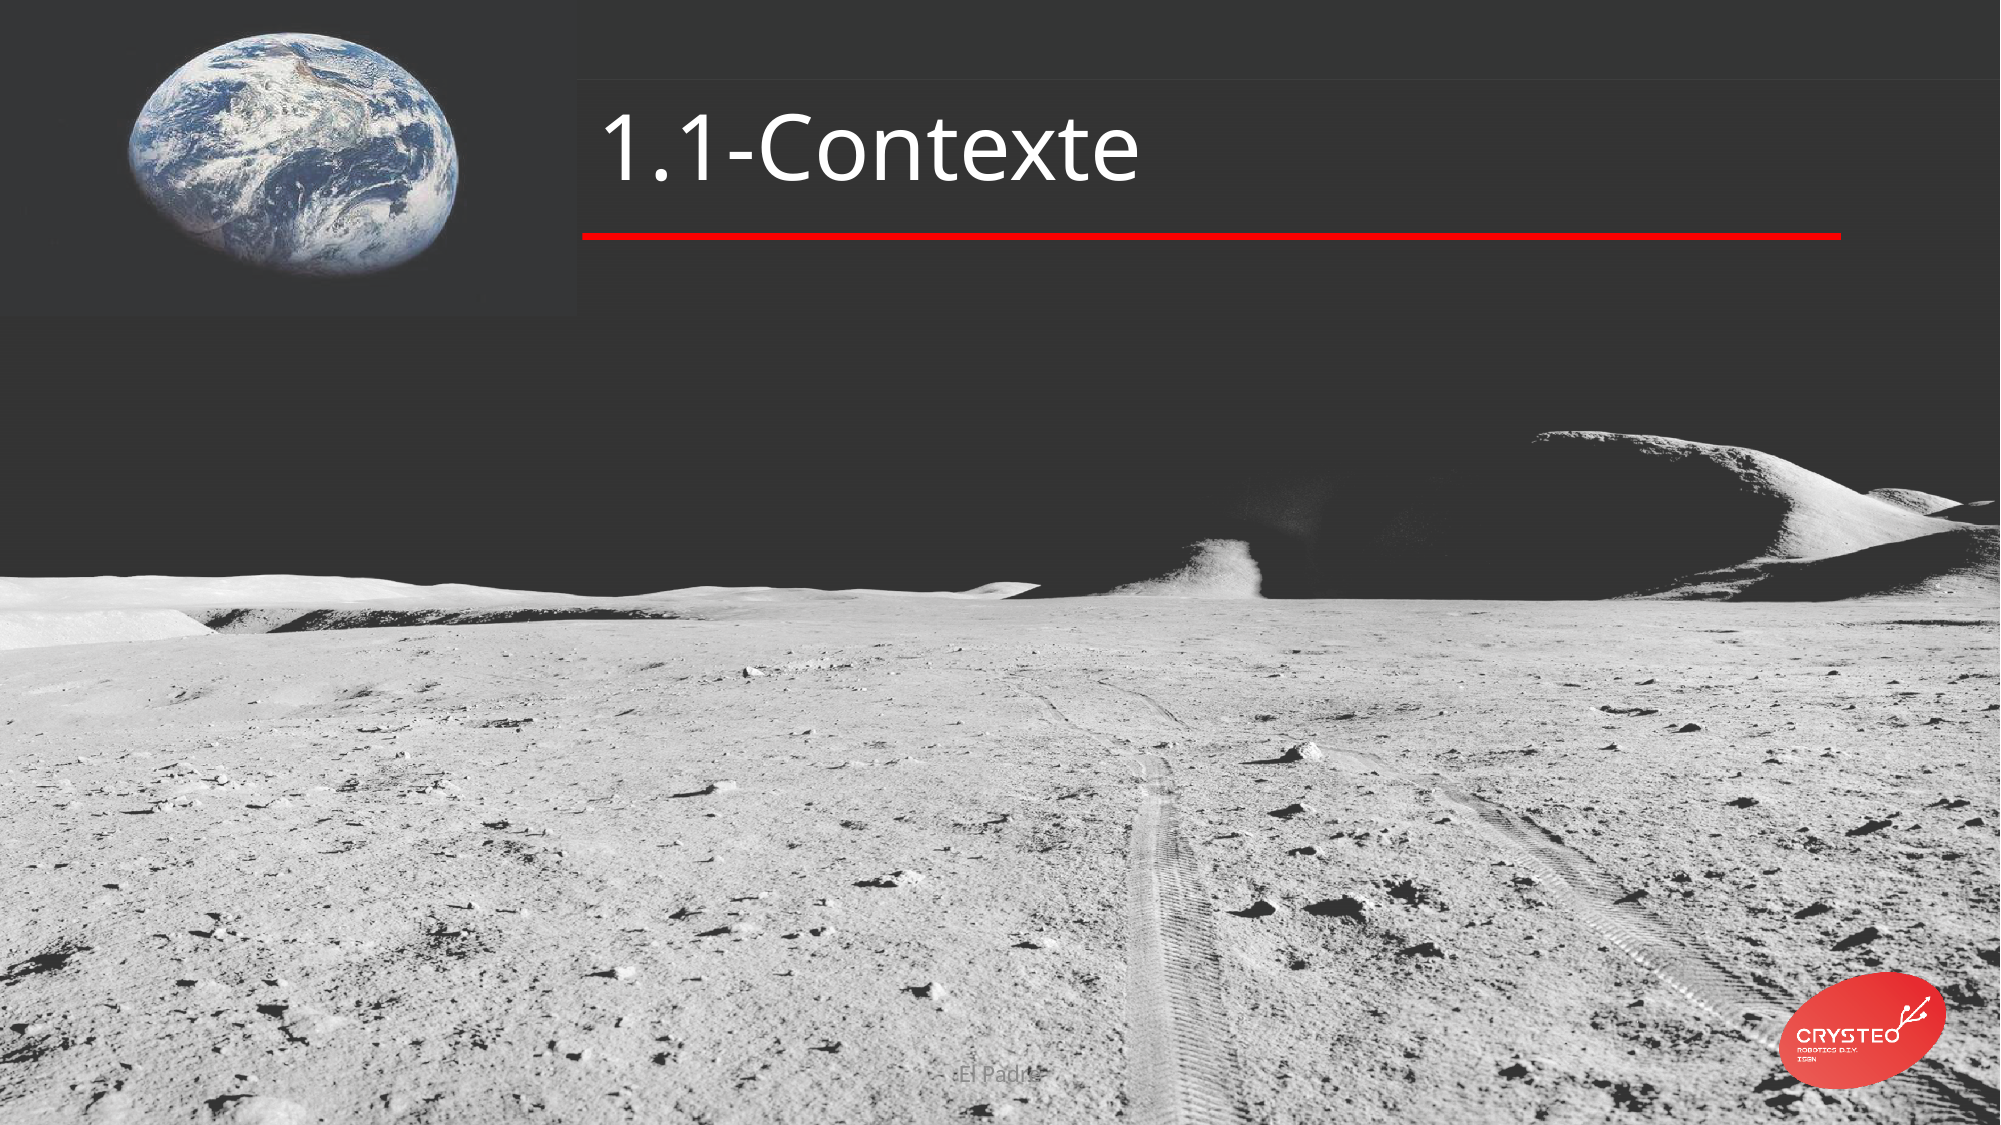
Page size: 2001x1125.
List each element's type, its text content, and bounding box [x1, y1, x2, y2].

footer El Padre [662, 1042, 1338, 1103]
text_box 1.1-Contexte [582, 84, 1863, 218]
picture [1779, 972, 1946, 1089]
slide_number 3 [1412, 1042, 1863, 1103]
